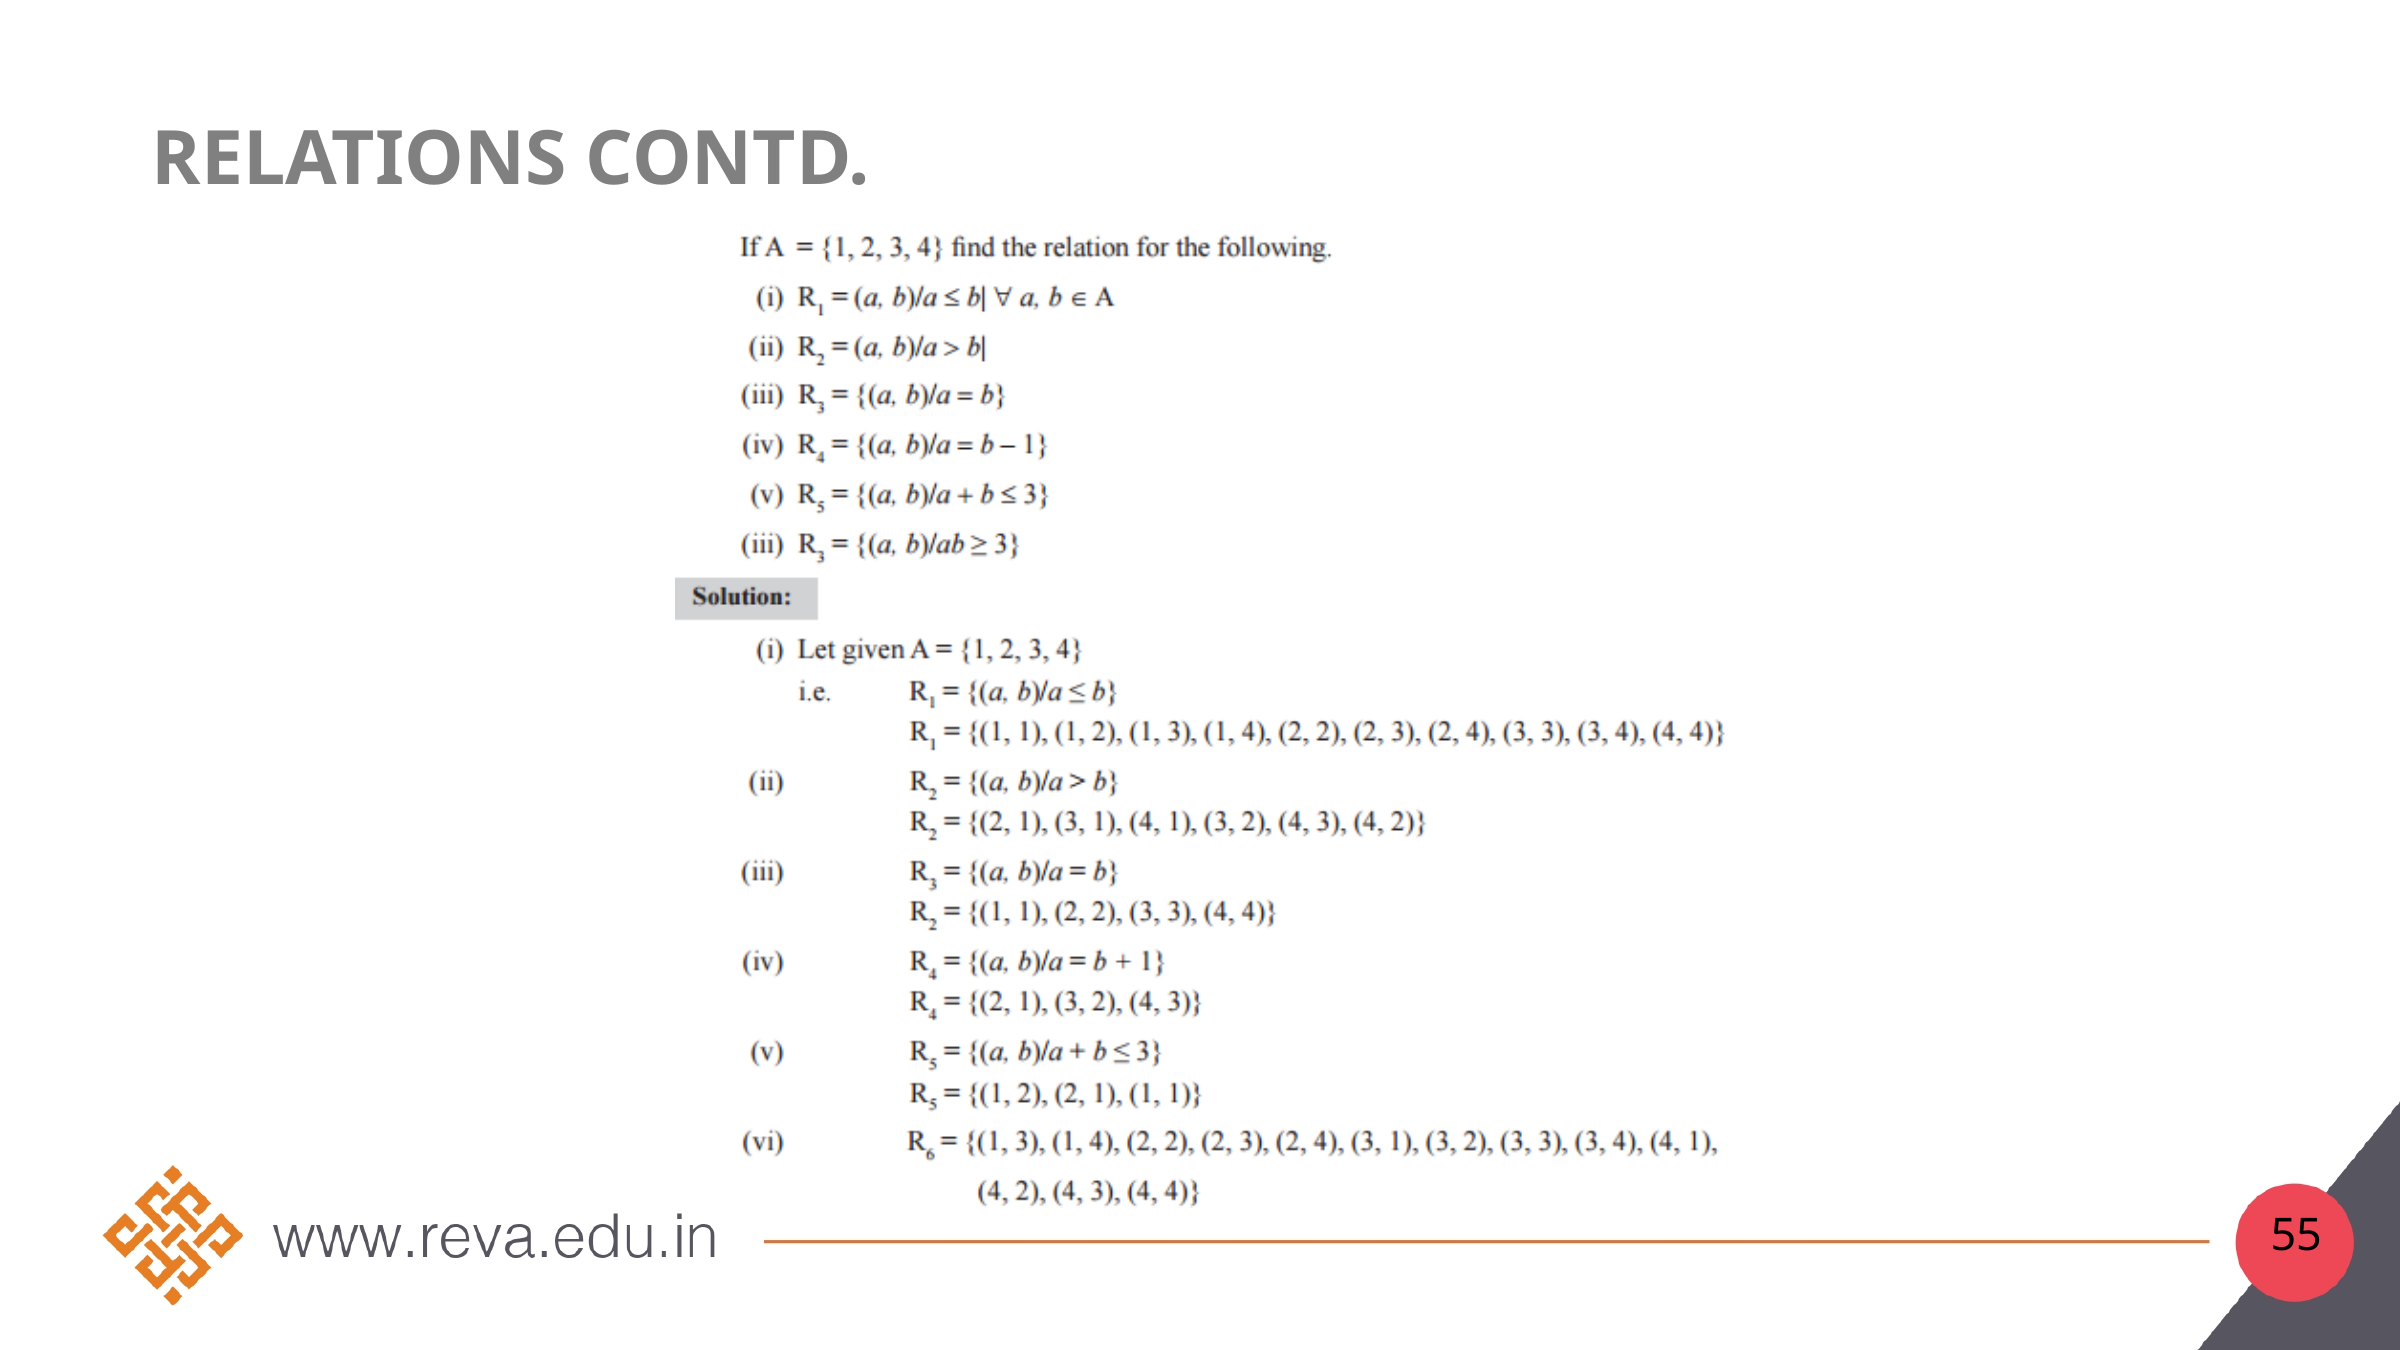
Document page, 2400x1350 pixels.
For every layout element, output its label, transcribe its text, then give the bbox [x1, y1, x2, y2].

picture [0, 0, 2400, 1350]
slide_number 55 [2237, 1200, 2355, 1272]
title Relations contd. [136, 77, 913, 243]
